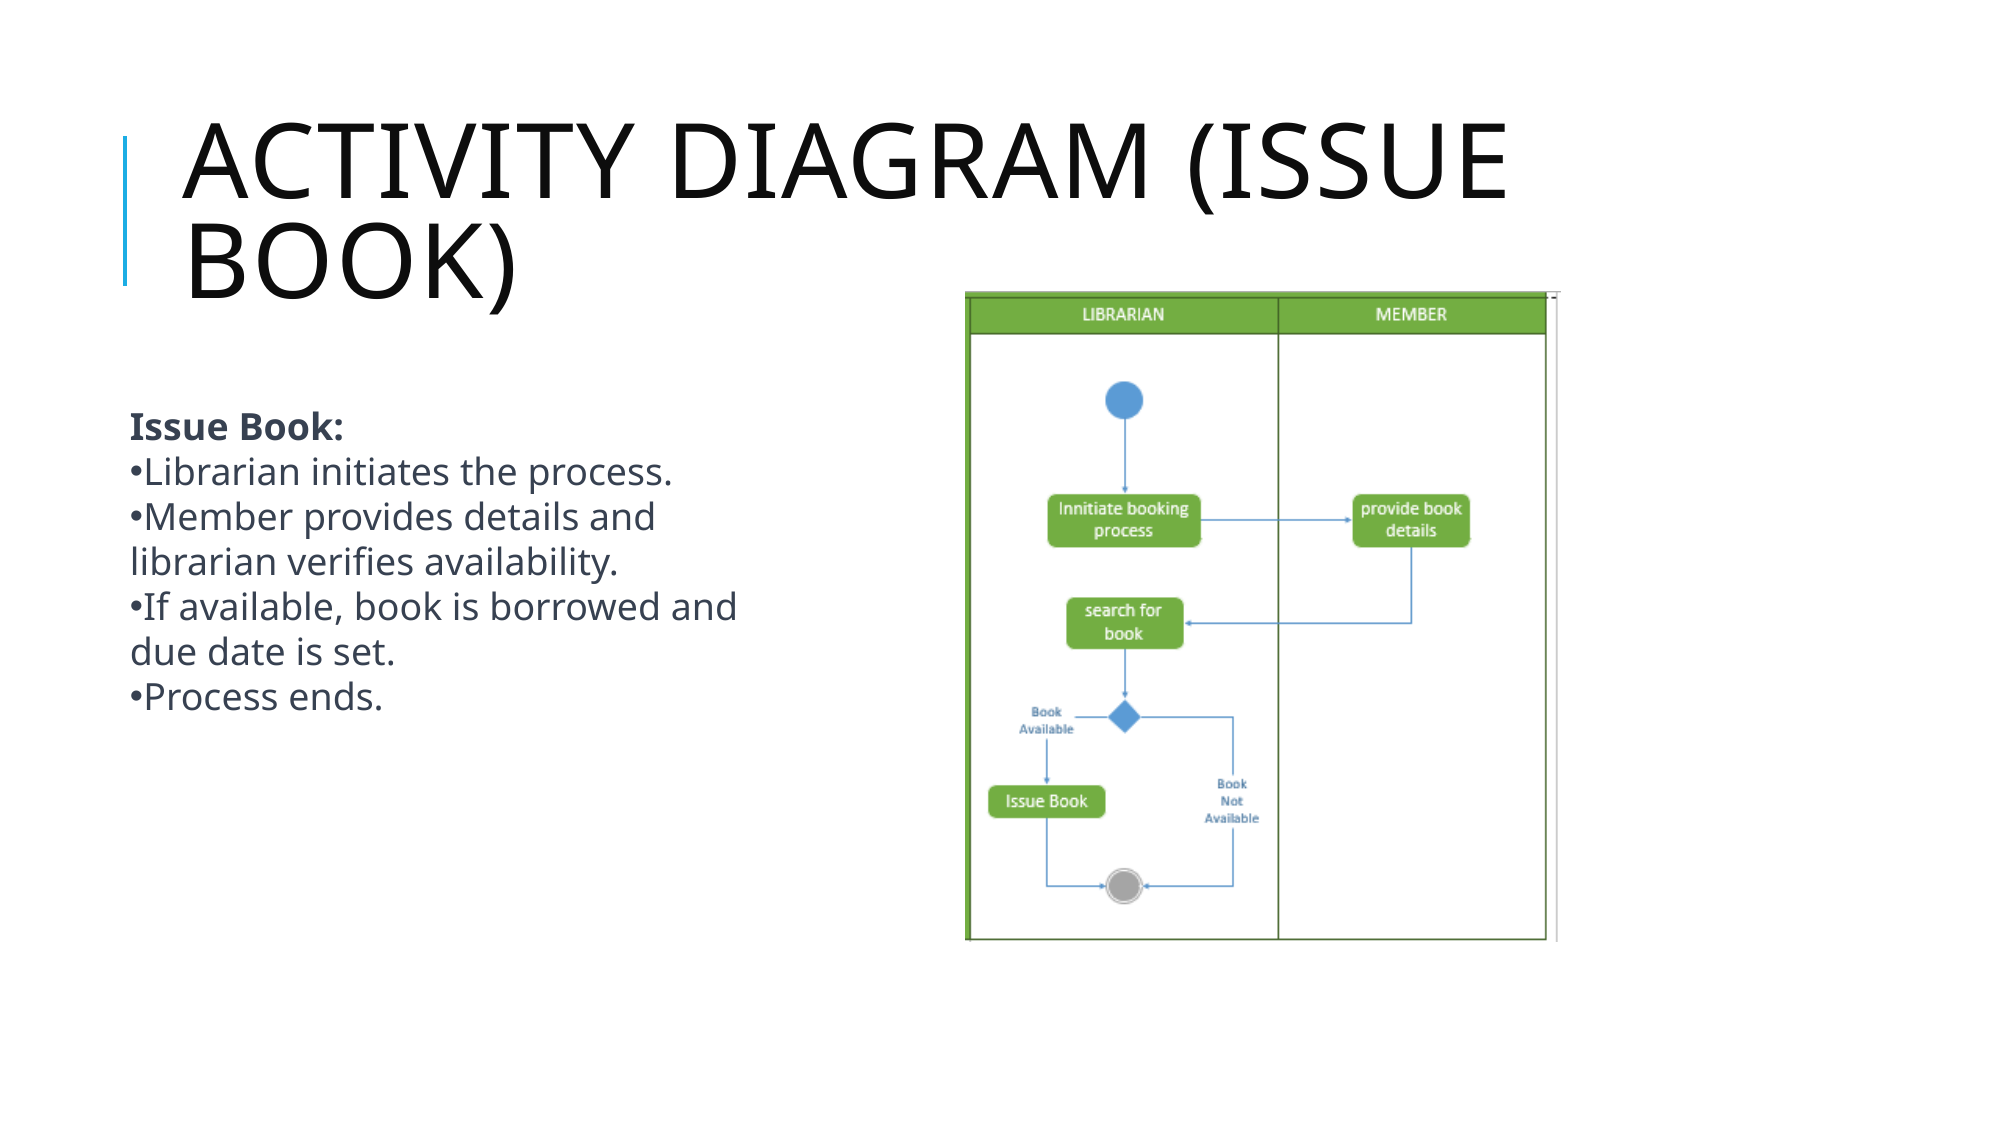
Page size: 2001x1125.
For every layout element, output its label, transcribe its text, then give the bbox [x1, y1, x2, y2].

title Activity diagram (issue book) [168, 96, 1763, 342]
text_box Issue Book: Librarian initiates the process. Member provides details and librarian verifies availability. If available, book is borrowed and due date is set. Process ends. [115, 395, 806, 726]
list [964, 291, 1561, 942]
